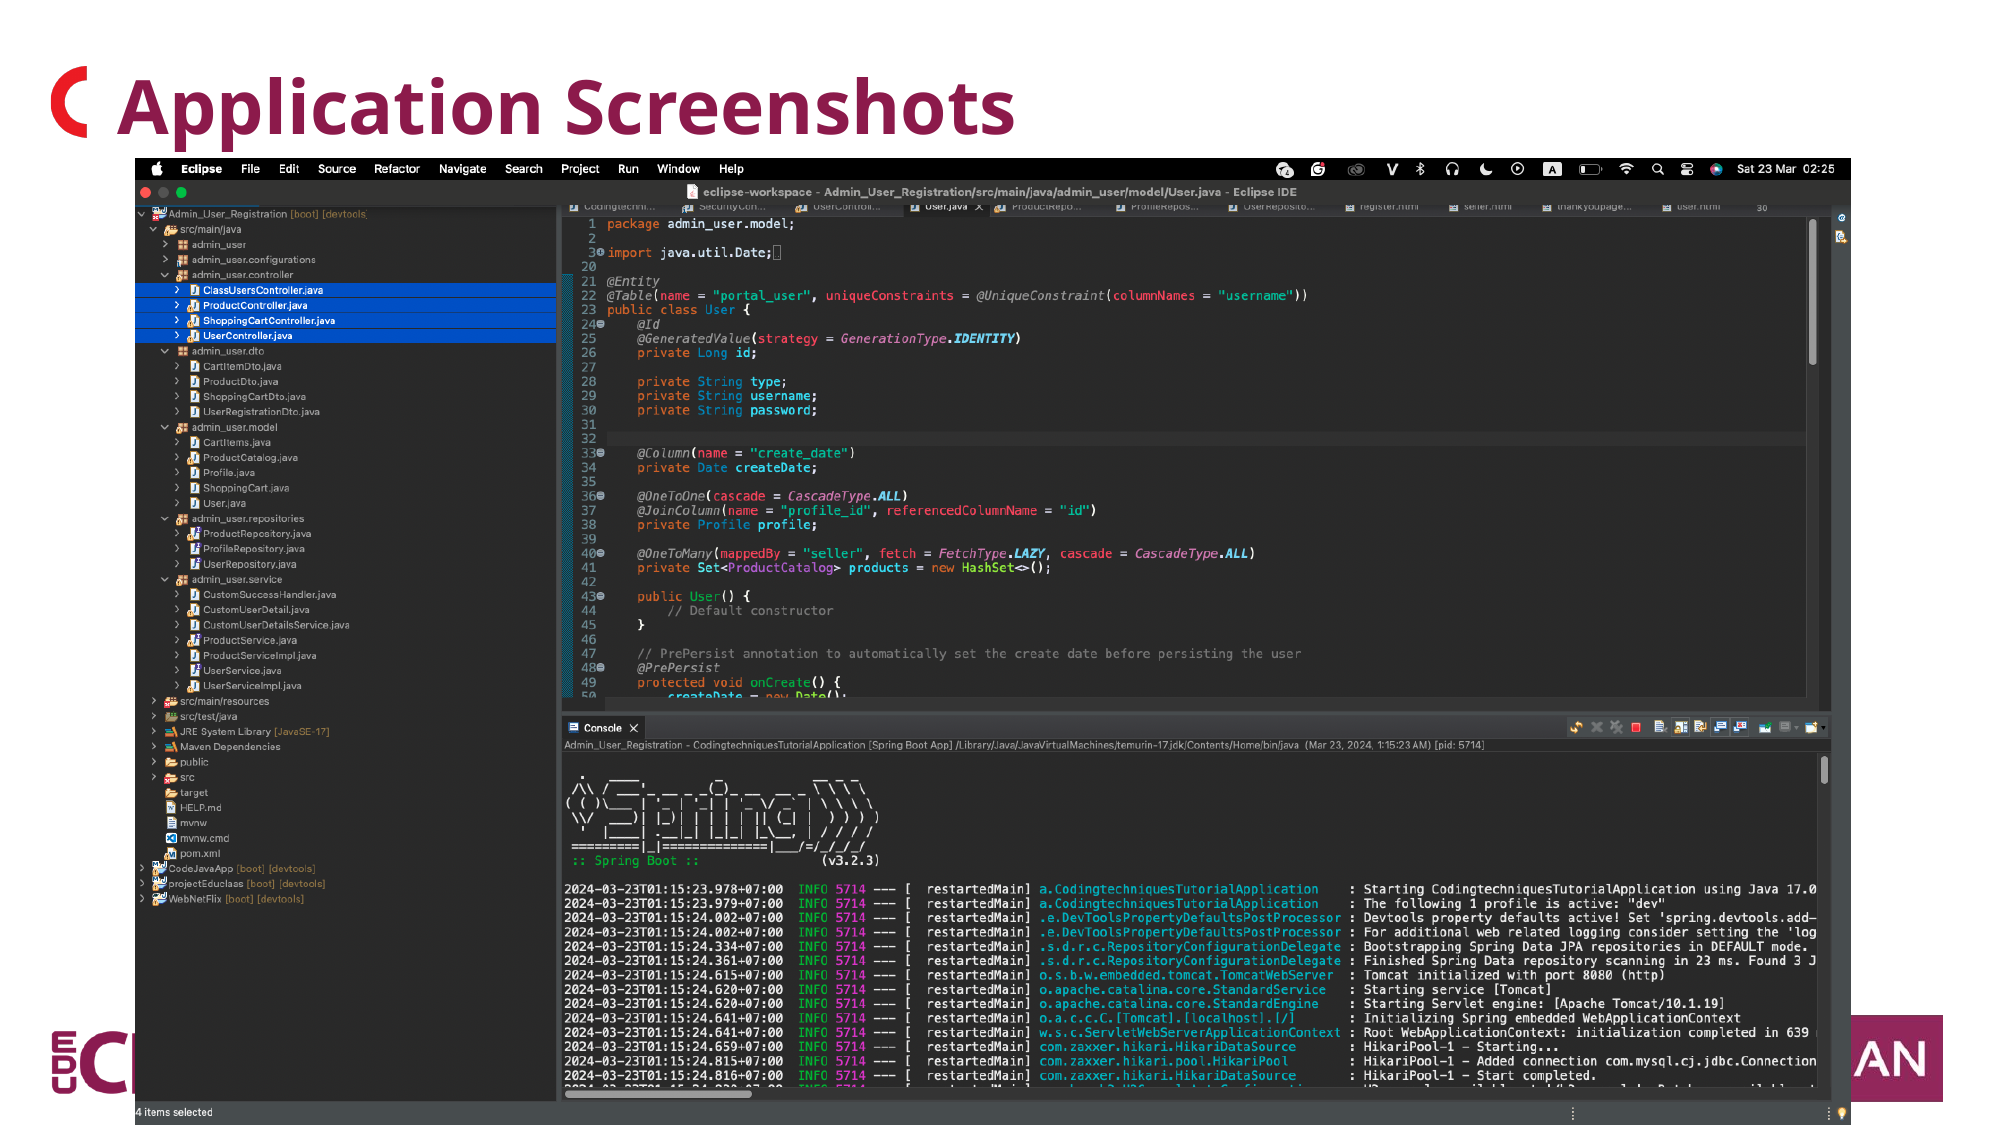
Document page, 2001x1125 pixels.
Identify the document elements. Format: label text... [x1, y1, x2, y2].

picture [50, 66, 87, 138]
list Application Screenshots [102, 19, 1884, 159]
picture [50, 158, 1943, 1125]
